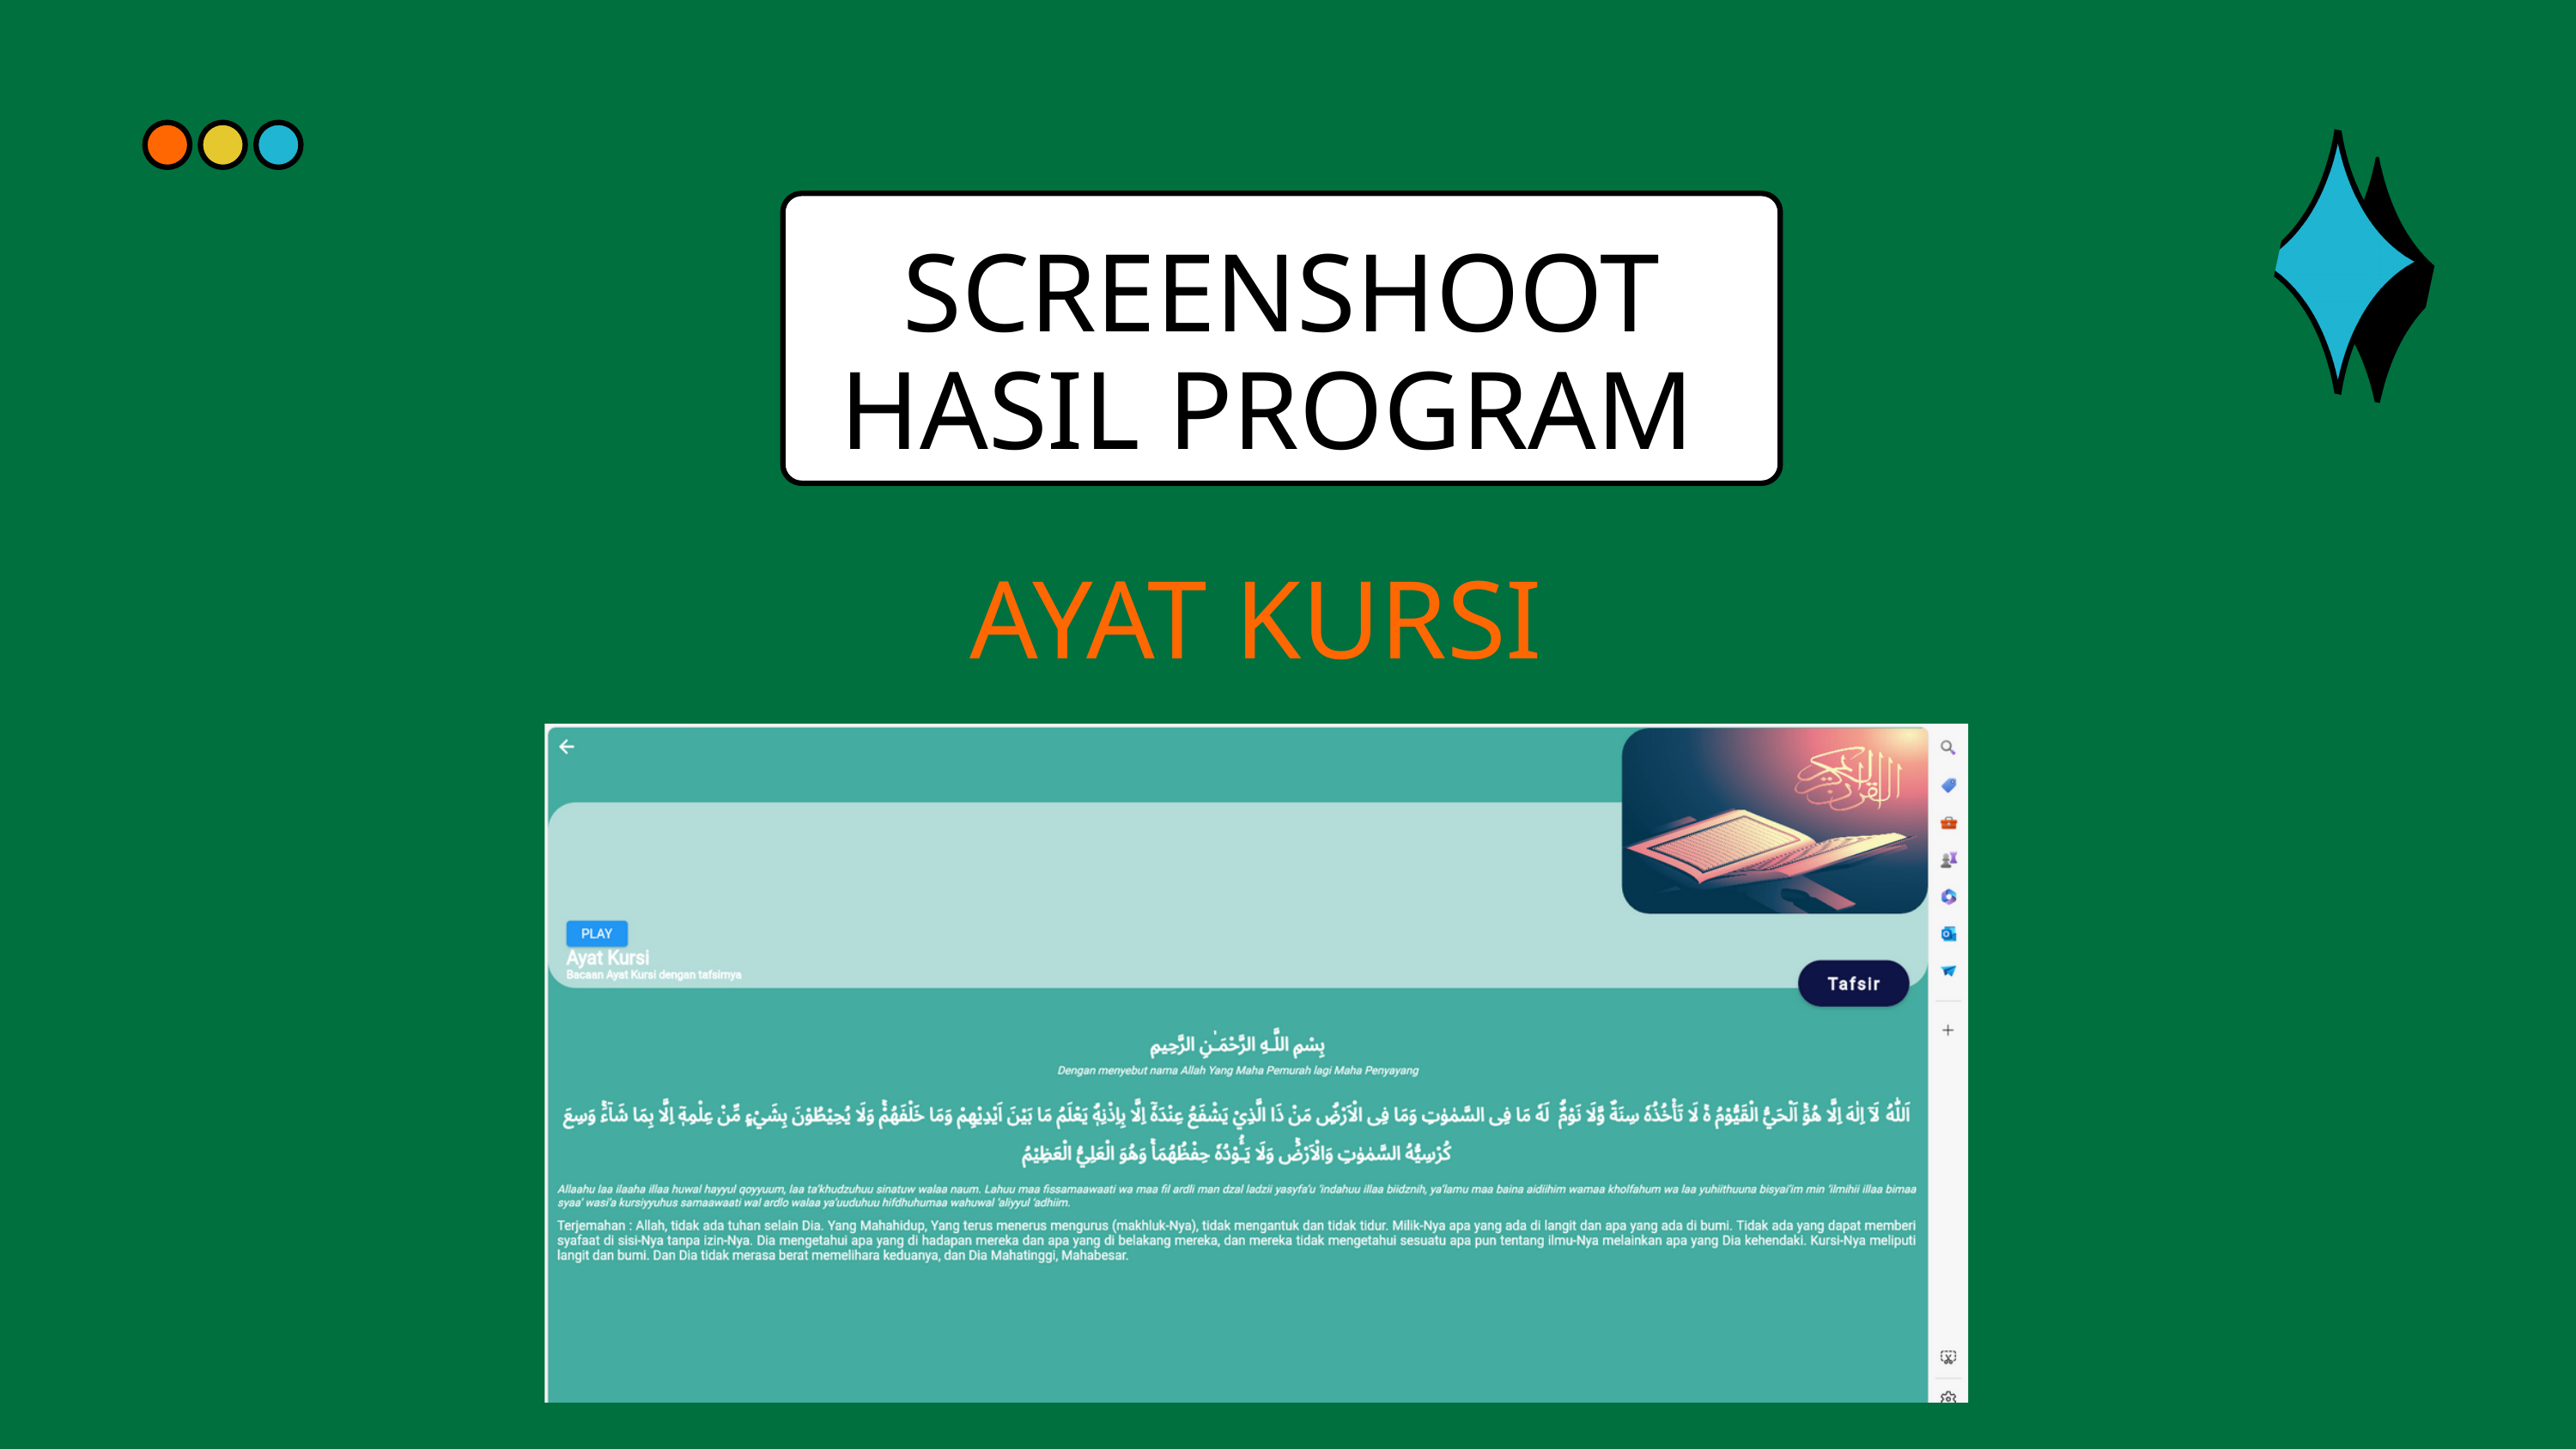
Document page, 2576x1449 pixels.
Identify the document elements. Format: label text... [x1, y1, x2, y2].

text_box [200, 122, 246, 168]
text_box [144, 122, 191, 168]
text_box [544, 724, 1969, 1403]
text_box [255, 122, 301, 168]
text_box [782, 193, 1781, 484]
text_box [2252, 123, 2458, 409]
text_box AYAT KURSI [782, 561, 1730, 681]
